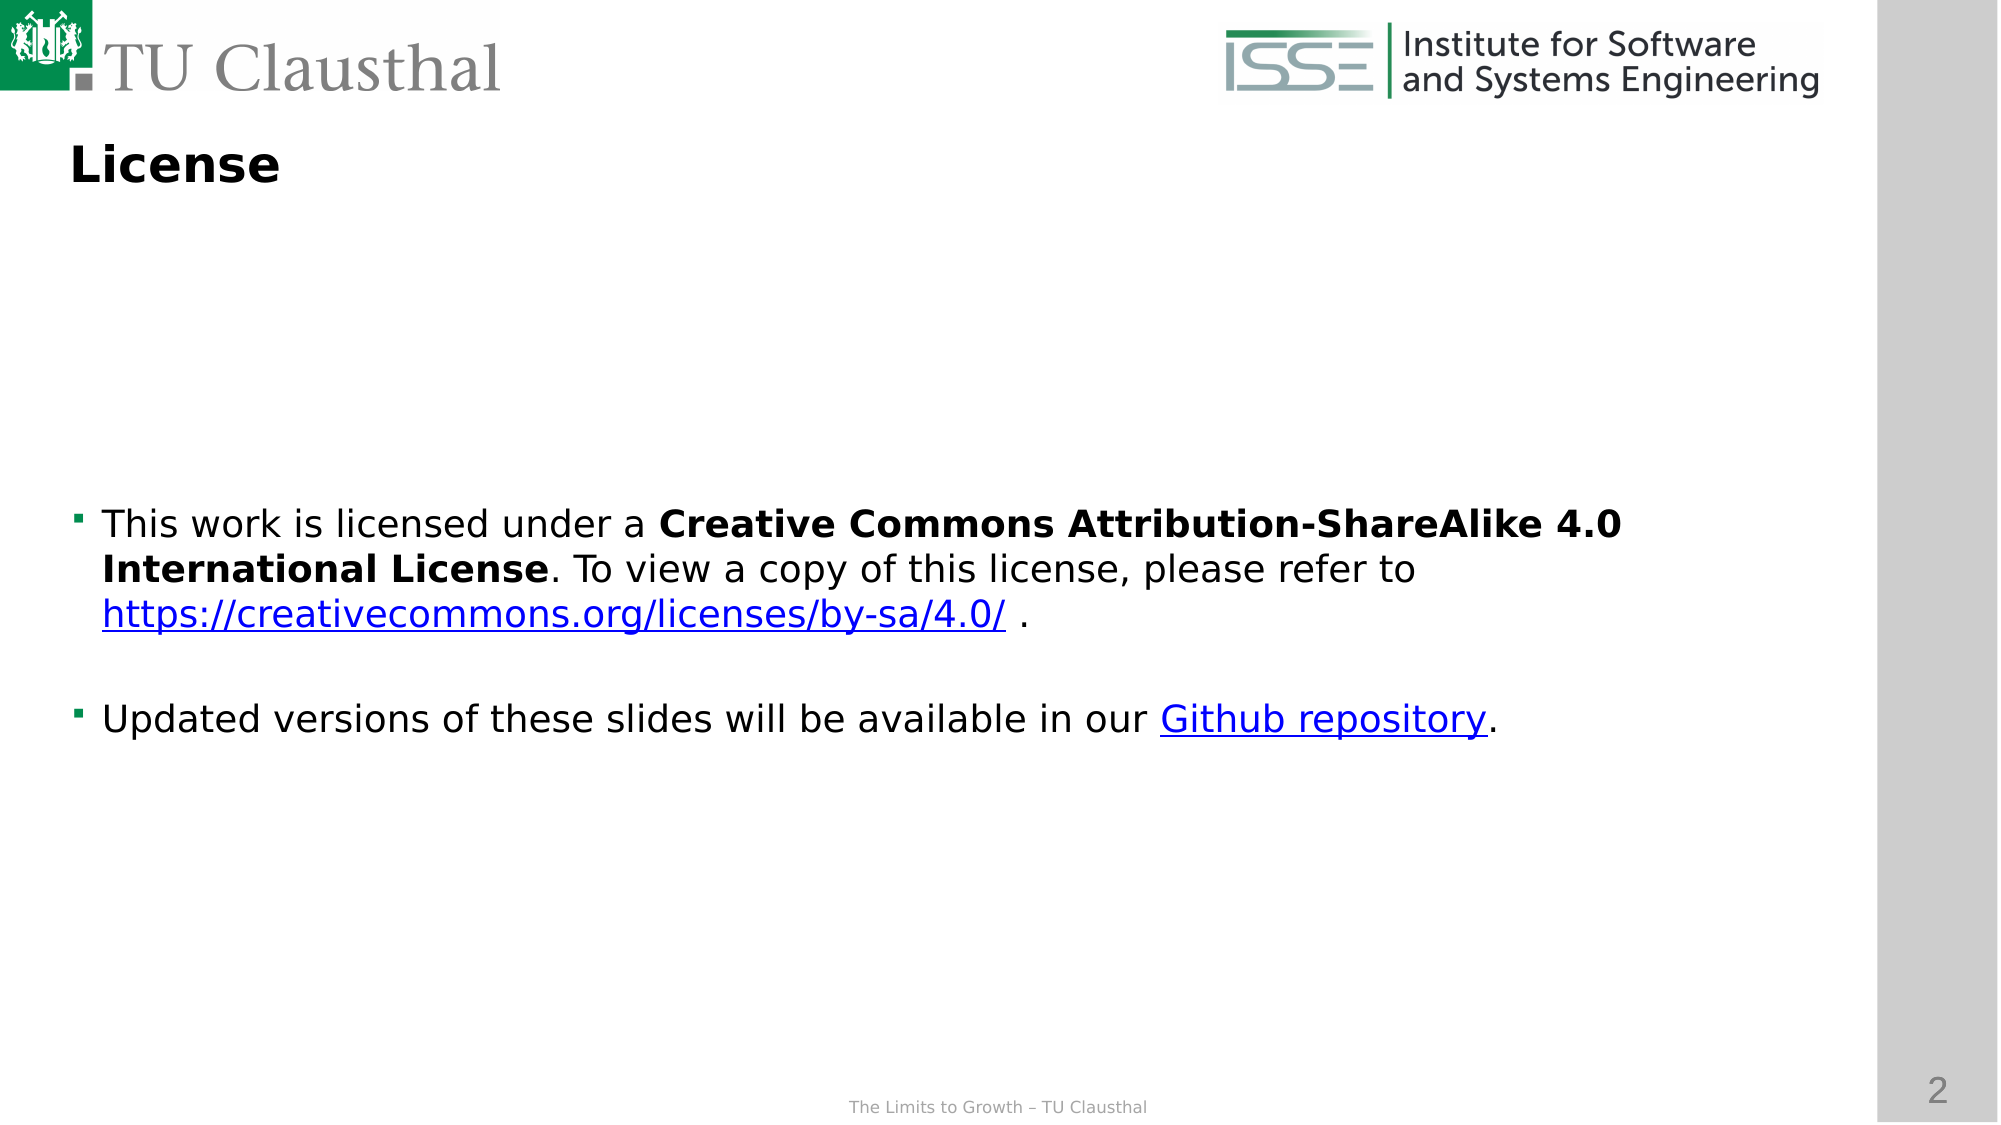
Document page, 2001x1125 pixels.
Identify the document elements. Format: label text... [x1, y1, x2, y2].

text_box License [55, 125, 1817, 206]
text_box This work is licensed under a Creative Commons Attribution-ShareAlike 4.0 International License. To view a copy of this license, please refer to https://creativecommons.org/licenses/by-sa/4.0/ . Updated versions of these slides will be available in our Github repository. [55, 208, 1817, 1033]
picture [0, 0, 500, 91]
picture [1218, 22, 1824, 105]
